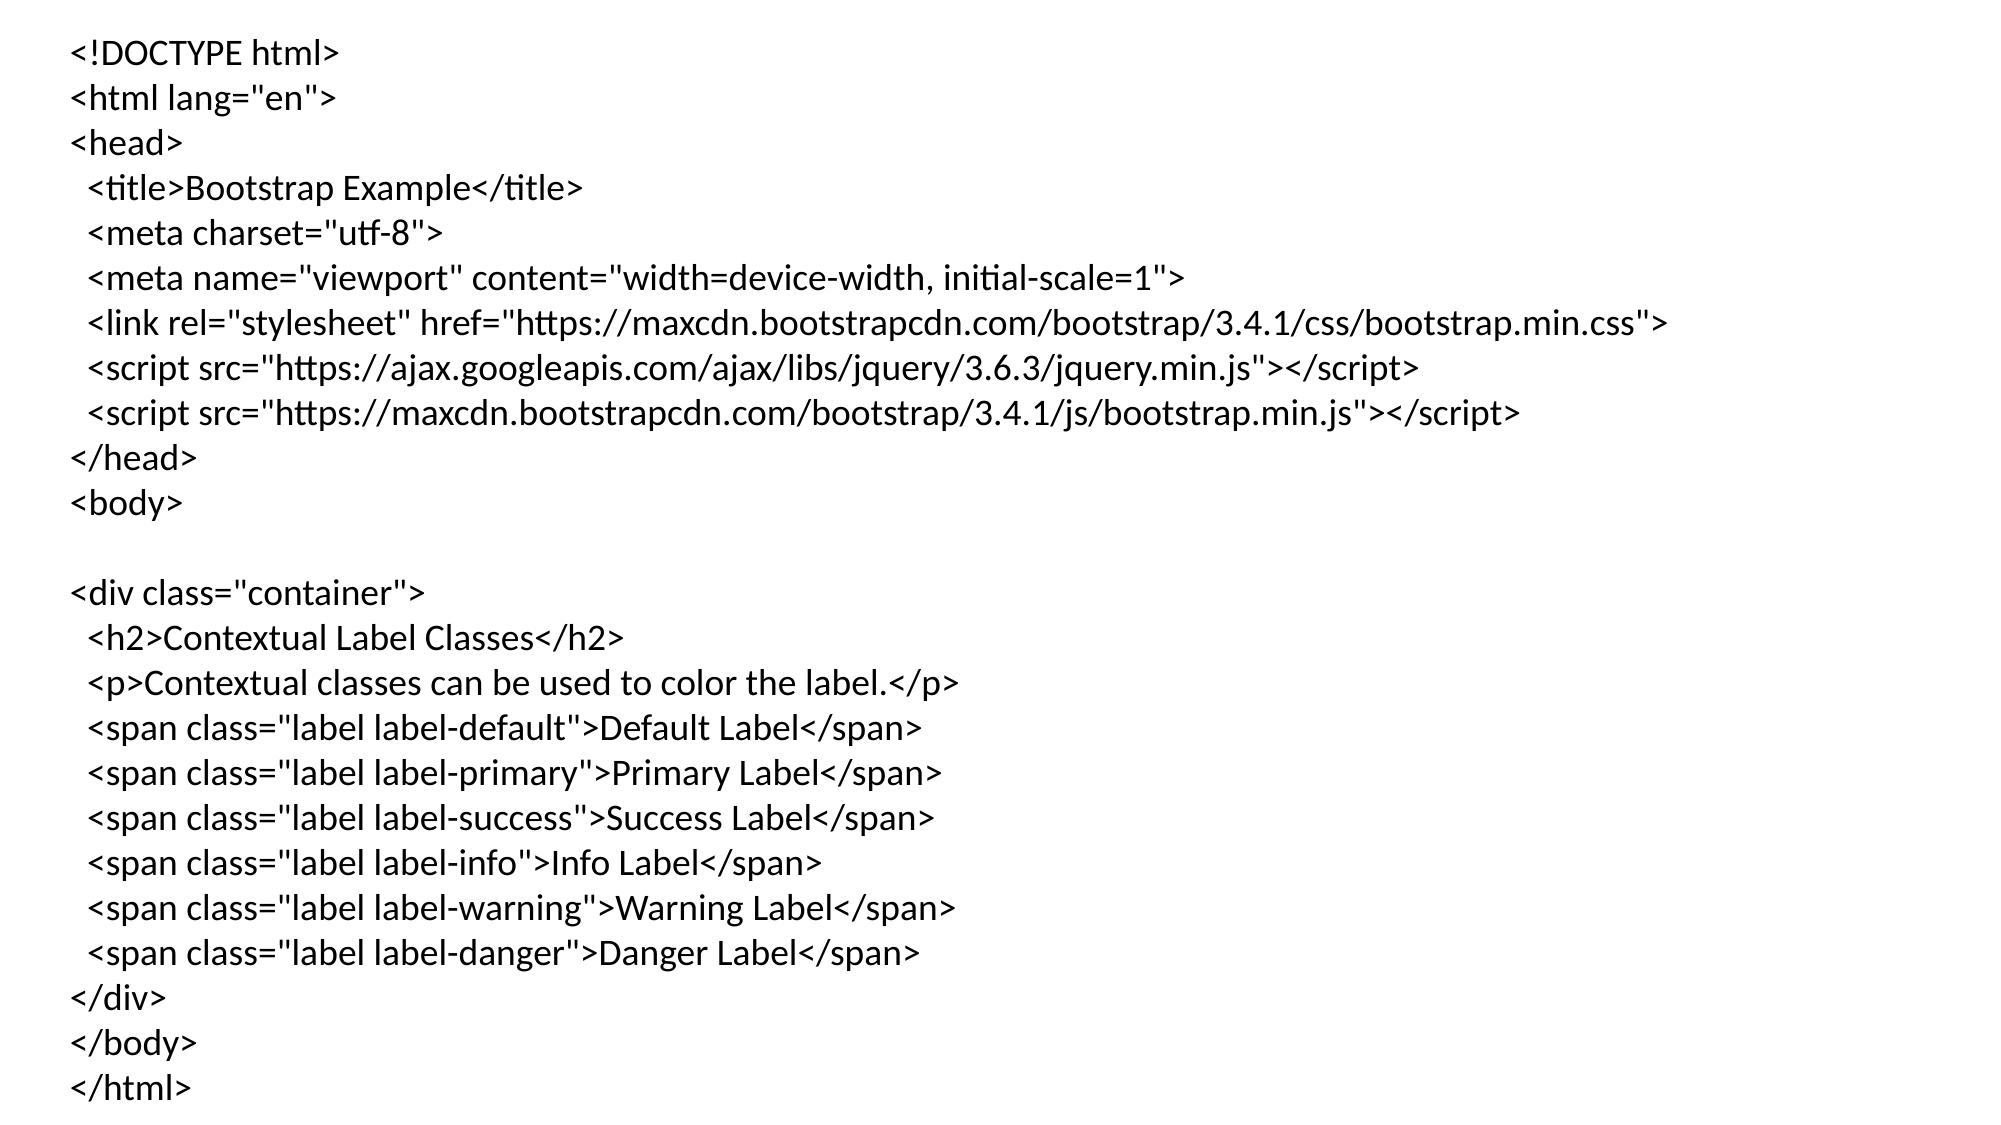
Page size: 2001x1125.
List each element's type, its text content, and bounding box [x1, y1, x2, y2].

text_box <!DOCTYPE html> <html lang="en"> <head> <title>Bootstrap Example</title> <meta charset="utf-8"> <meta name="viewport" content="width=device-width, initial-scale=1"> <link rel="stylesheet" href="https://maxcdn.bootstrapcdn.com/bootstrap/3.4.1/css/bootstrap.min.css"> <script src="https://ajax.googleapis.com/ajax/libs/jquery/3.6.3/jquery.min.js"></script> <script src="https://maxcdn.bootstrapcdn.com/bootstrap/3.4.1/js/bootstrap.min.js"></script> </head> <body> <div class="container"> <h2>Contextual Label Classes</h2> <p>Contextual classes can be used to color the label.</p> <span class="label label-default">Default Label</span> <span class="label label-primary">Primary Label</span> <span class="label label-success">Success Label</span> <span class="label label-info">Info Label</span> <span class="label label-warning">Warning Label</span> <span class="label label-danger">Danger Label</span> </div> </body> </html> [55, 20, 1943, 1116]
